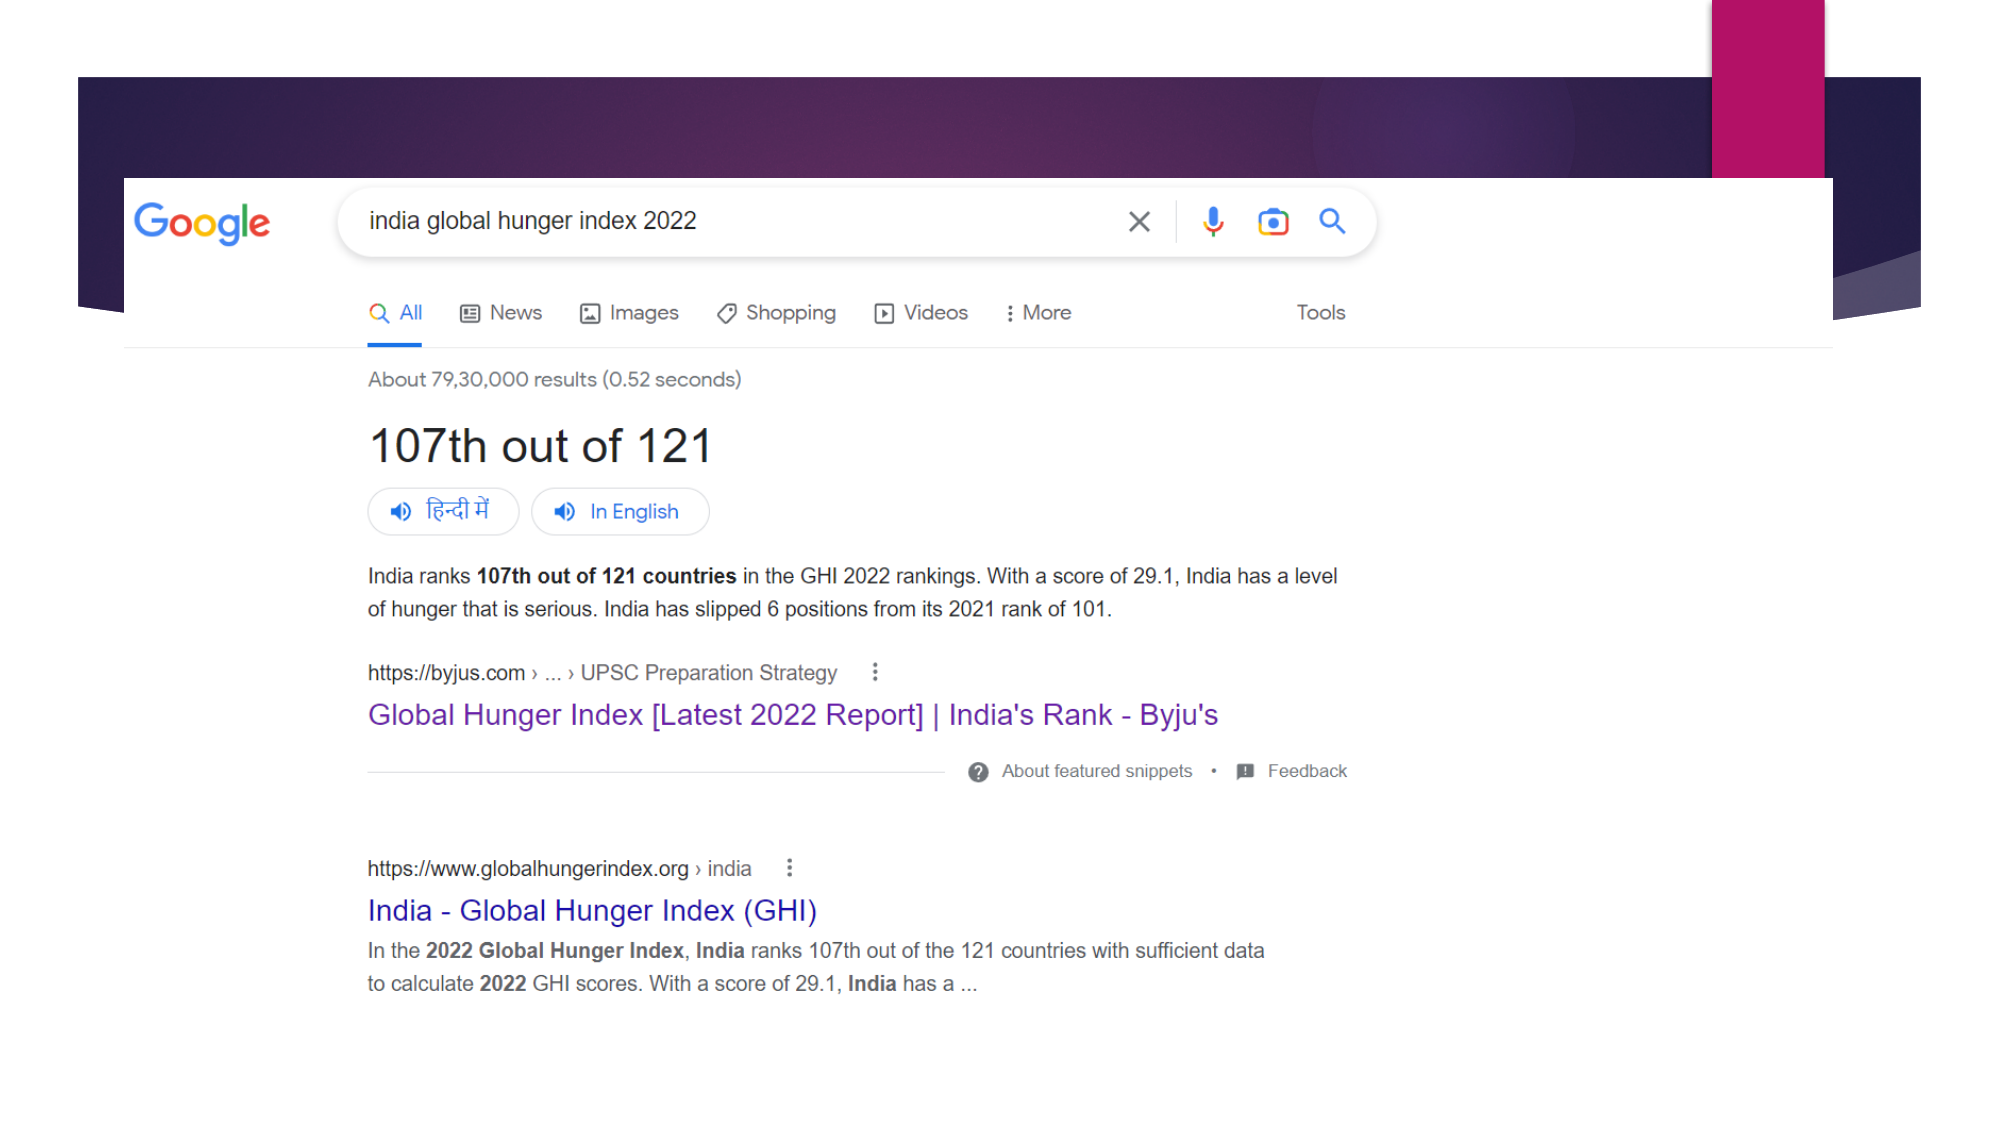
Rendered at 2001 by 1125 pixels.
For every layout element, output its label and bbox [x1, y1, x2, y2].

list [124, 178, 1834, 1058]
